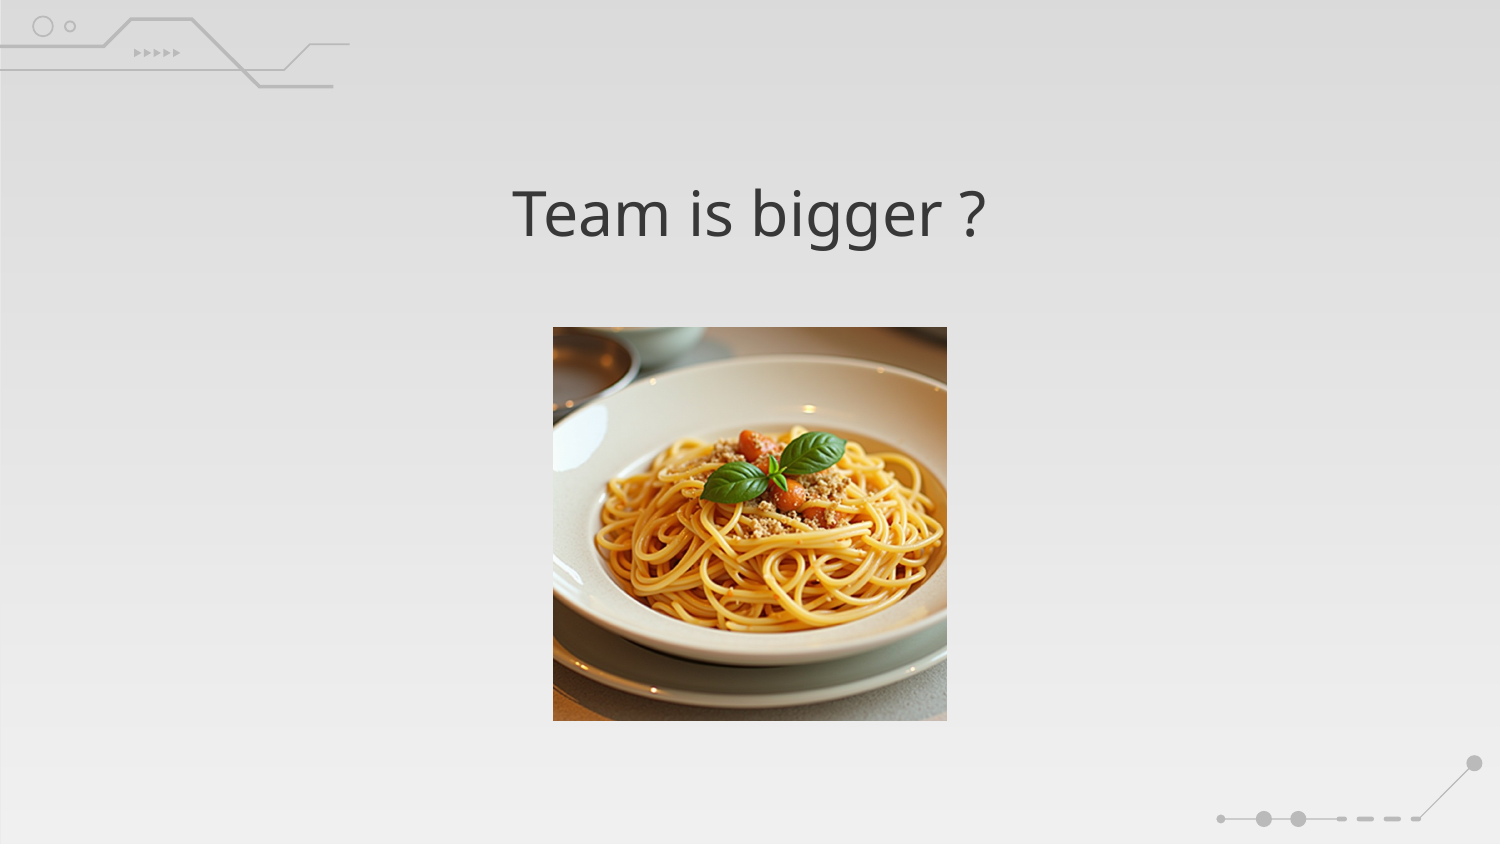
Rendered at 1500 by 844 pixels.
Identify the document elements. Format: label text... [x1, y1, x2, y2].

title Team is bigger ? [118, 159, 1382, 254]
picture [553, 327, 947, 721]
